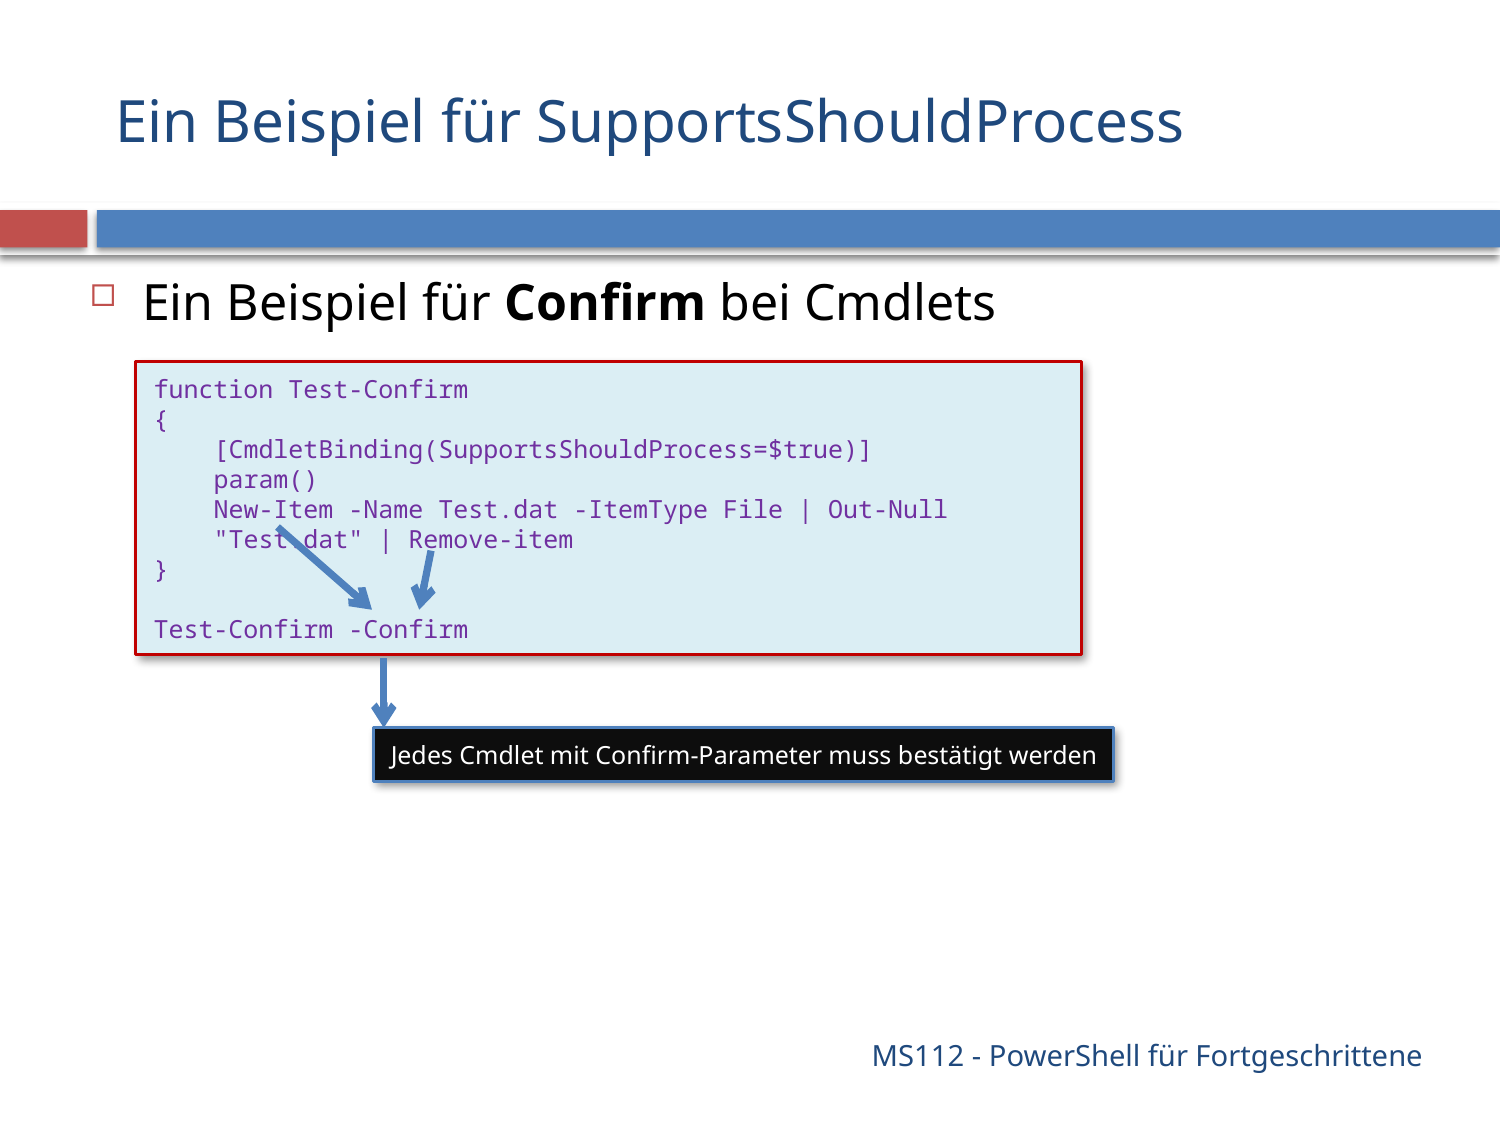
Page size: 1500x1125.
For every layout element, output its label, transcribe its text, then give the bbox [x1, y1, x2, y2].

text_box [277, 526, 373, 610]
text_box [418, 550, 432, 610]
text_box Jedes Cmdlet mit Confirm-Parameter muss bestätigt werden [373, 727, 1114, 782]
list Ein Beispiel für Confirm bei Cmdlets [75, 262, 1425, 350]
title Ein Beispiel für SupportsShouldProcess [100, 37, 1438, 200]
text_box function Test-Confirm { [CmdletBinding(SupportsShouldProcess=$true)] param() New-Item -Name Test.dat -ItemType File | Out-Null "Test.dat" | Remove-item } Test-Confirm -Confirm [135, 361, 1082, 655]
footer MS112 - PowerShell für Fortgeschrittene [99, 1024, 1438, 1085]
